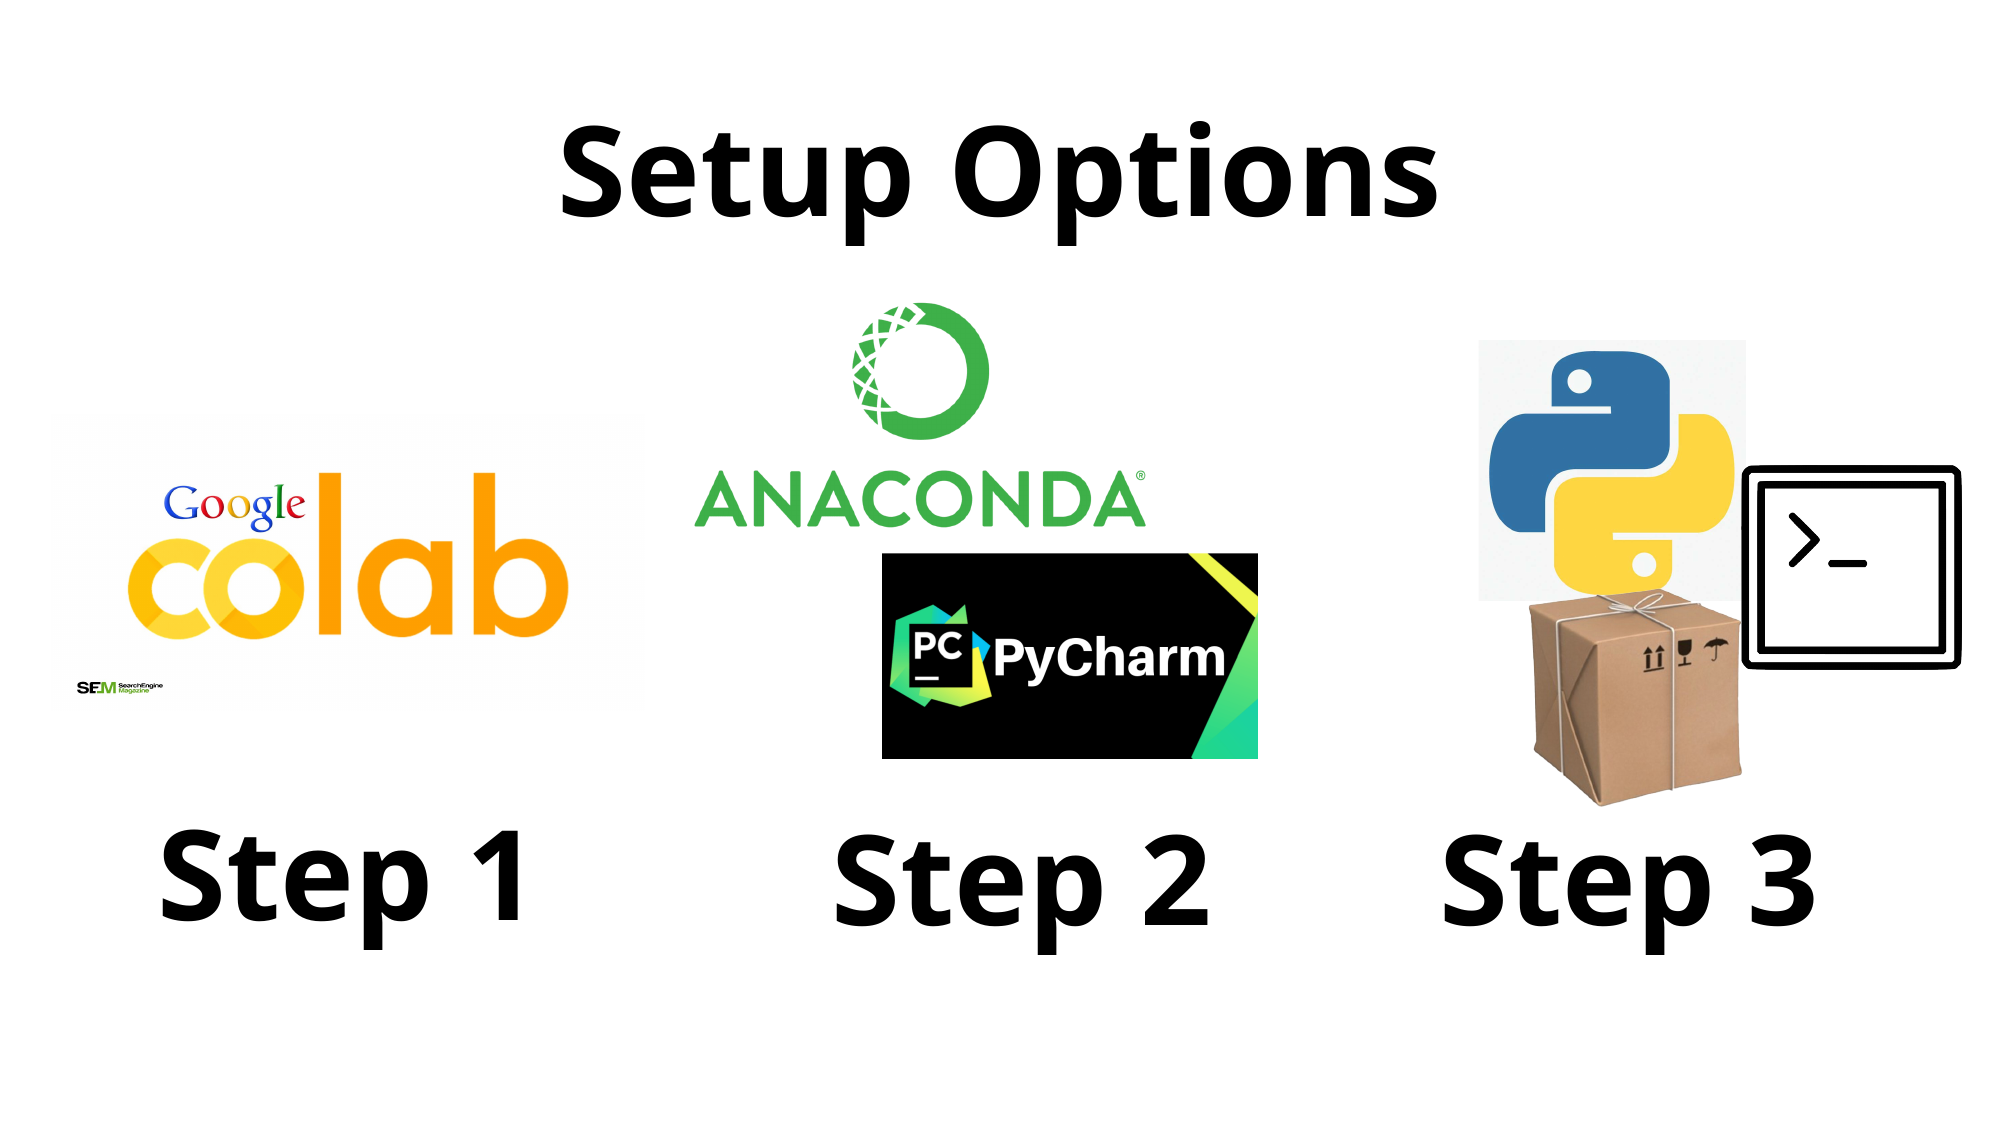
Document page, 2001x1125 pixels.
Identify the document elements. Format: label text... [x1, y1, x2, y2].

picture [882, 553, 1258, 759]
picture [689, 298, 1154, 531]
picture [1478, 331, 1962, 830]
text_box Step 1 [6, 768, 690, 992]
text_box Step 2 [679, 773, 1287, 998]
title Setup Options [249, 64, 1750, 288]
text_box Step 3 [1287, 773, 1972, 998]
picture [51, 414, 645, 711]
